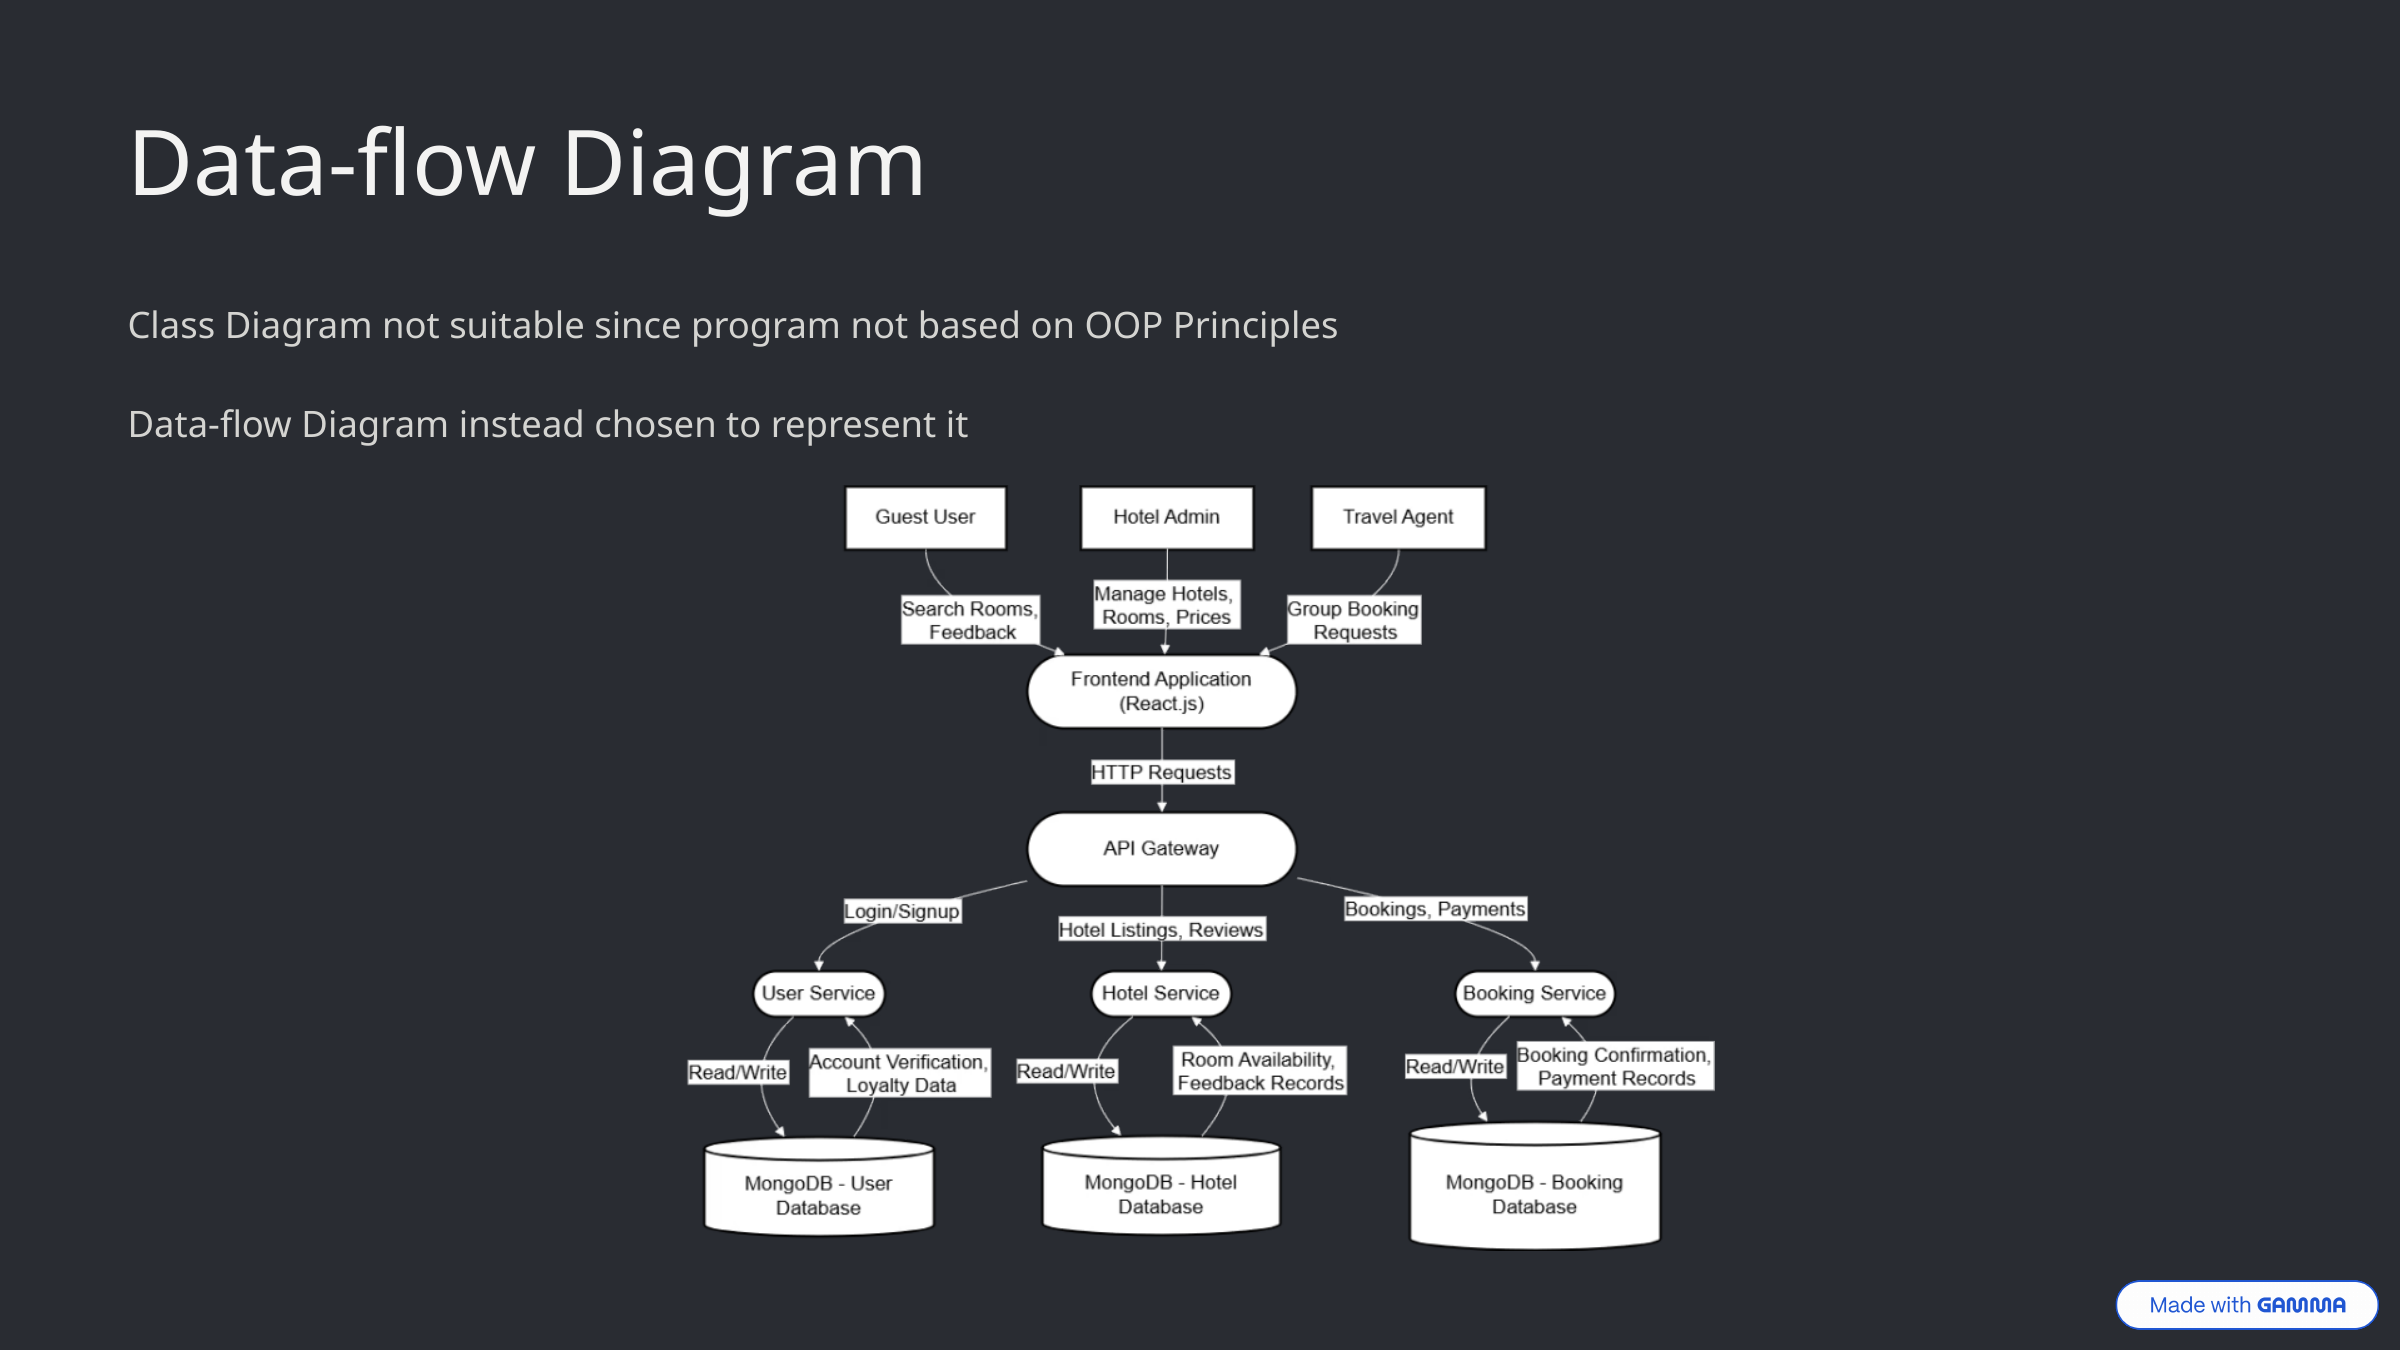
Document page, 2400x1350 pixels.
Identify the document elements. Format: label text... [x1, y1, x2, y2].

text_box Data-flow Diagram [127, 100, 1040, 215]
text_box Data-flow Diagram instead chosen to represent it [127, 386, 2273, 445]
picture [2106, 1271, 2389, 1339]
picture [684, 485, 1715, 1251]
text_box Class Diagram not suitable since program not based on OOP Principles [127, 287, 2273, 346]
